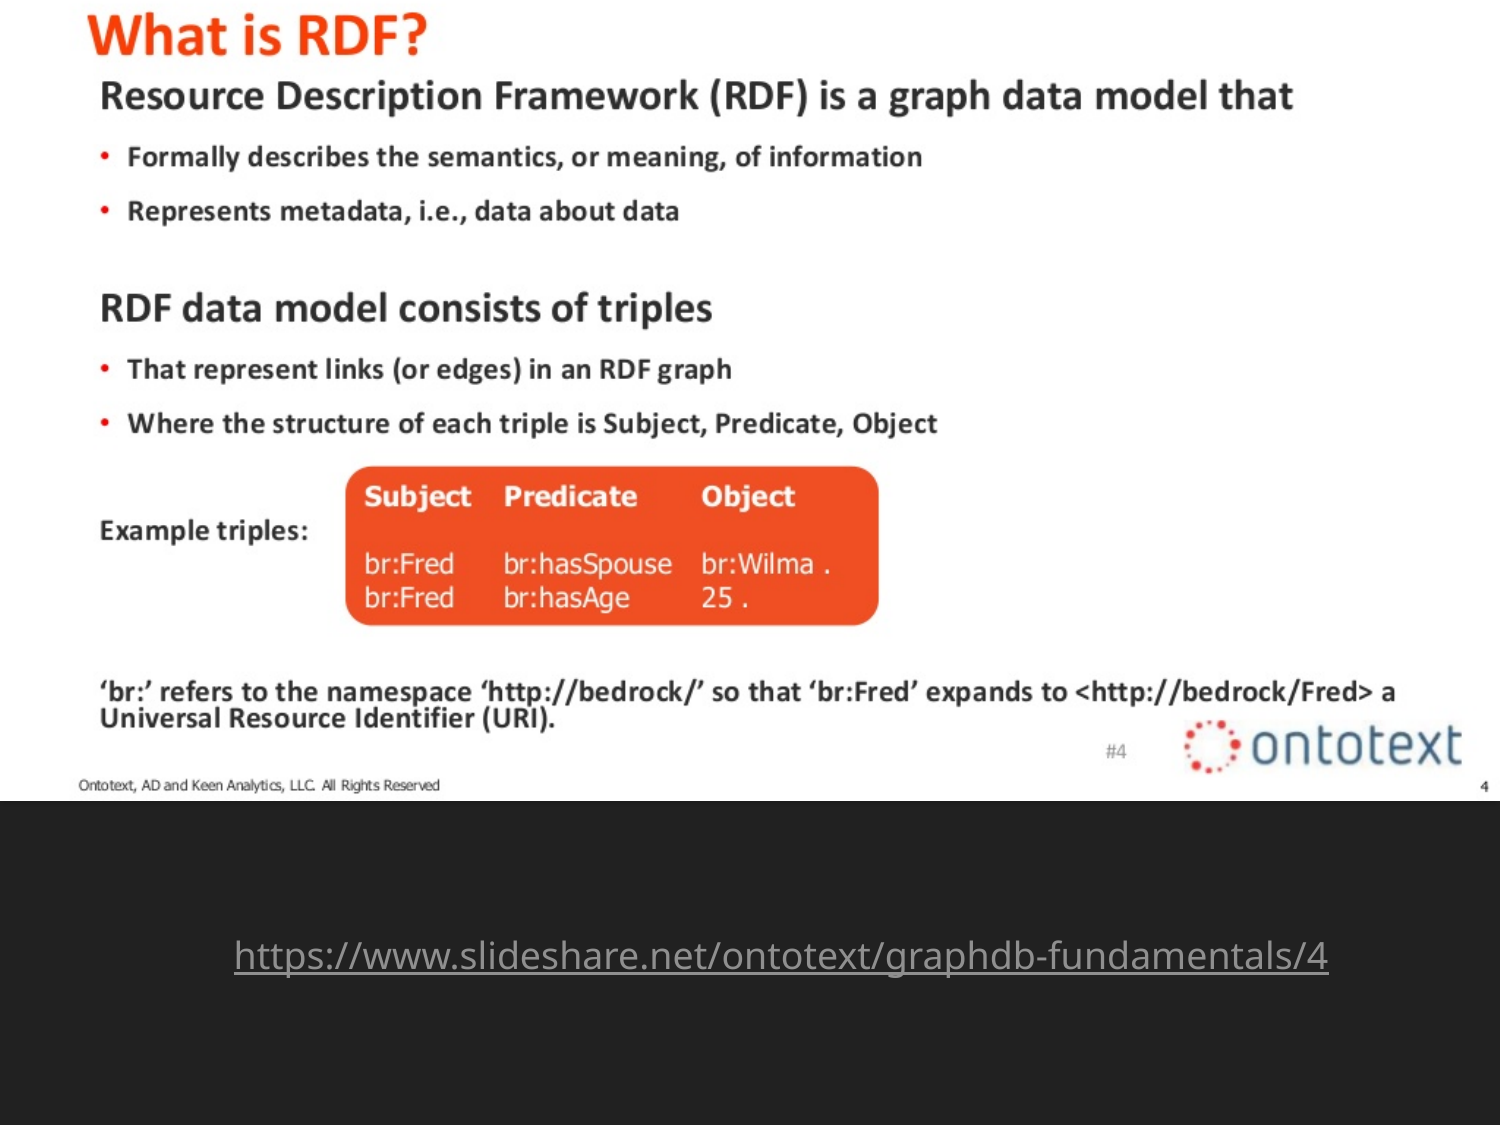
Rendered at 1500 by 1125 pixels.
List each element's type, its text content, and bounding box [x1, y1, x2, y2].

text_box https://www.slideshare.net/ontotext/graphdb-fundamentals/4 [218, 924, 1344, 991]
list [0, 0, 1500, 802]
